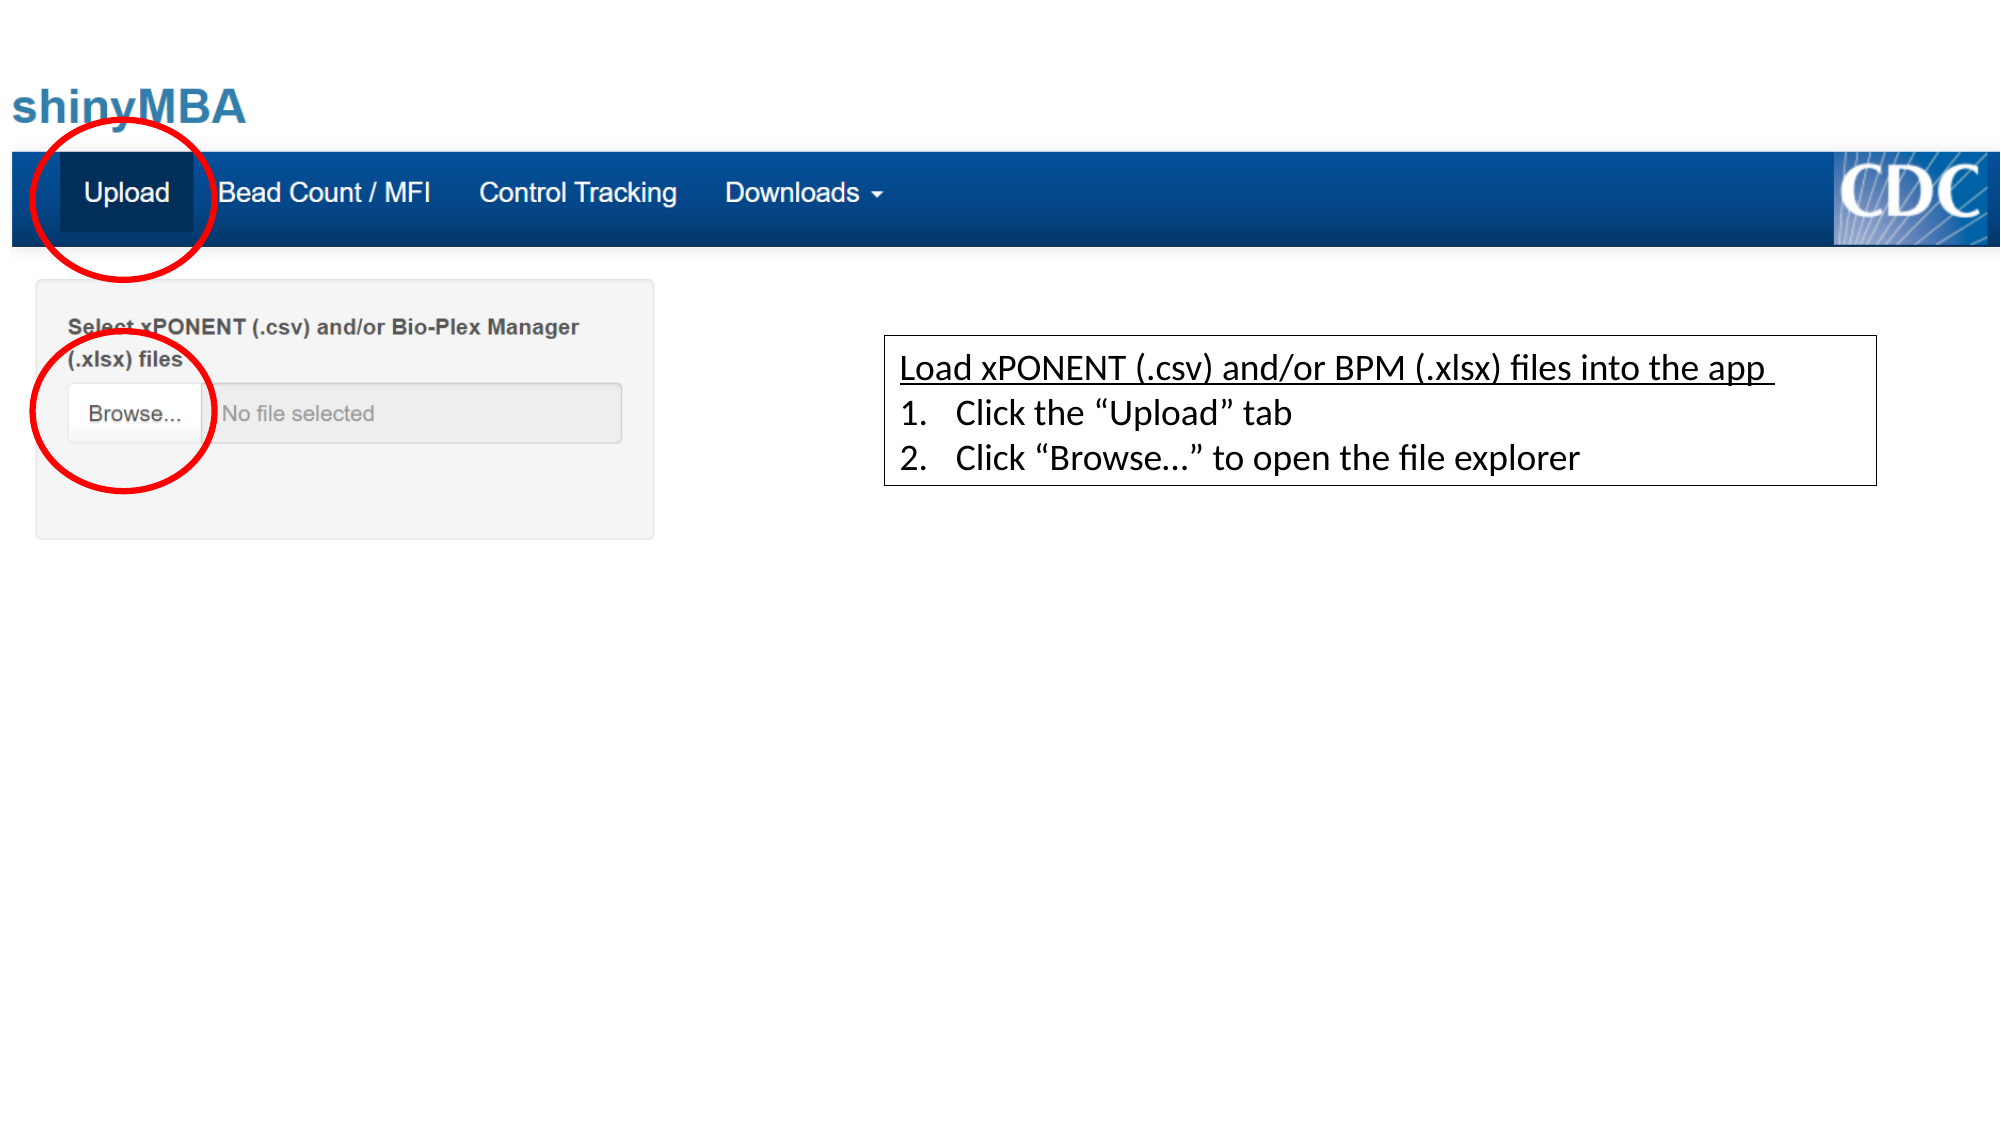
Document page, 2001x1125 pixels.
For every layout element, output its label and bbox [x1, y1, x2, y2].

picture [10, 77, 2000, 543]
